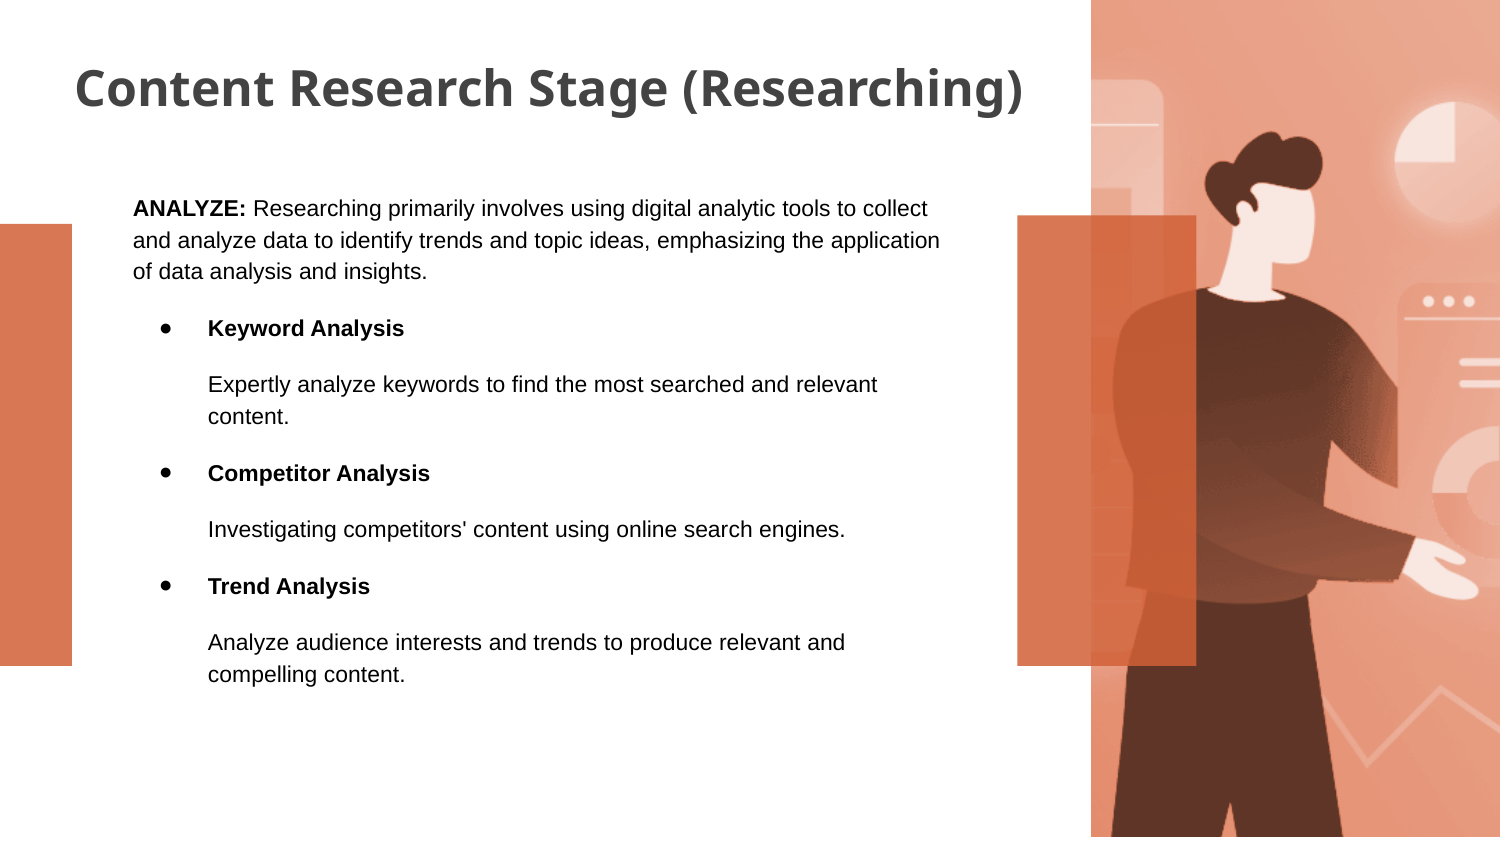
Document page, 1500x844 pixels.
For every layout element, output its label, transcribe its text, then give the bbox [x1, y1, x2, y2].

text_box [1017, 215, 1085, 666]
picture [1090, 0, 1500, 837]
text_box ANALYZE: Researching primarily involves using digital analytic tools to collect and analyze data to identify trends and topic ideas, emphasizing the application of data analysis and insights. Keyword Analysis Expertly analyze keywords to find the most searched and relevant content. Competitor Analysis Investigating competitors' content using online search engines. Trend Analysis Analyze audience interests and trends to produce relevant and compelling content. [117, 175, 972, 768]
title Content Research Stage (Researching) [59, 12, 1085, 161]
text_box [0, 223, 72, 666]
